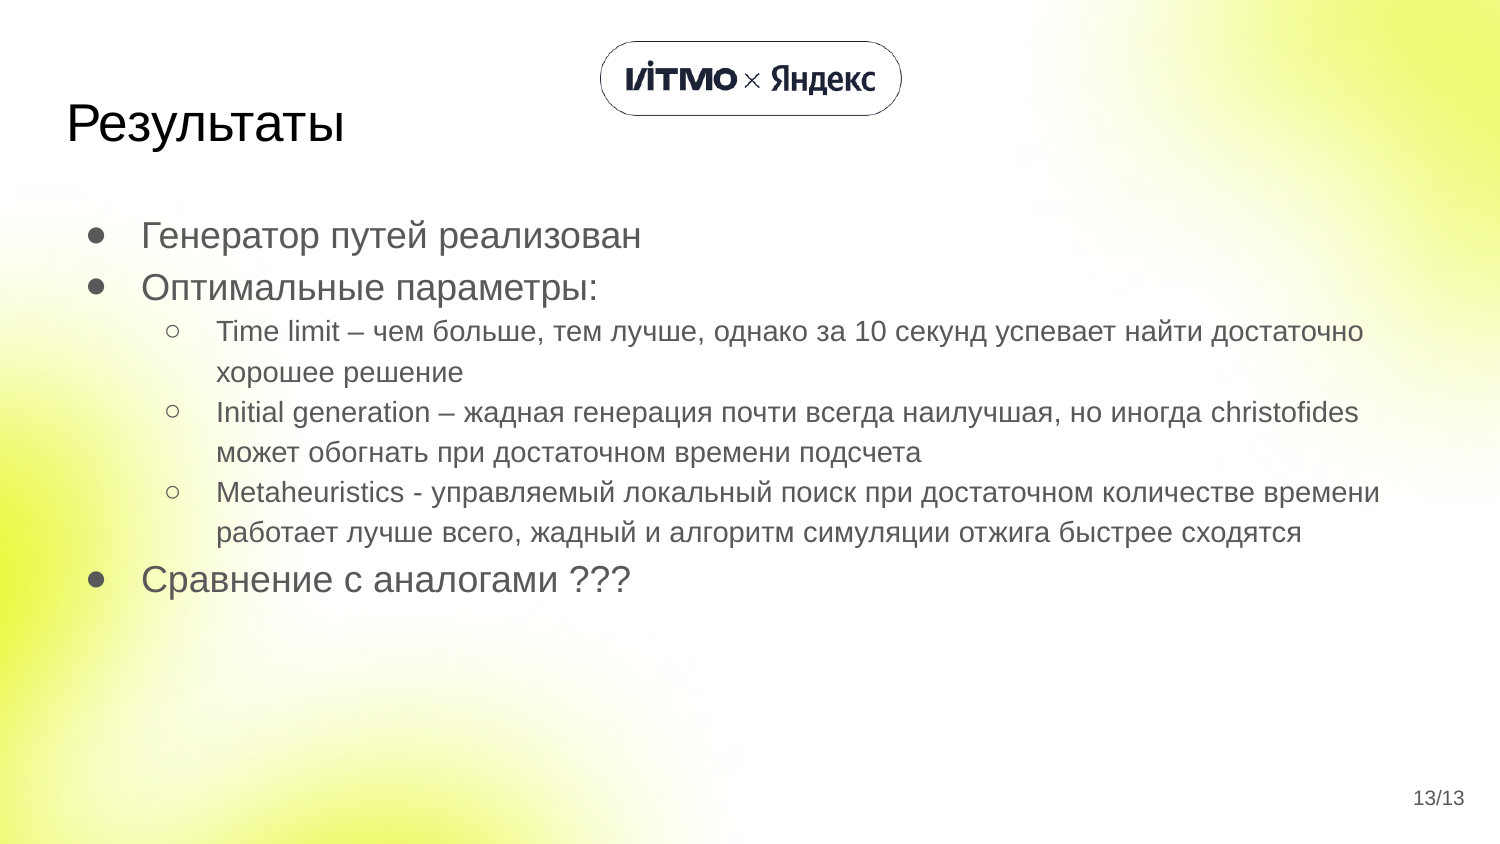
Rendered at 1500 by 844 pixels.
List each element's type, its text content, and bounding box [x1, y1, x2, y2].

list Генератор путей реализован Оптимальные параметры: Time limit – чем больше, тем лучше, однако за 10 секунд успевает найти достаточно хорошее решение Initial generation – жадная генерация почти всегда наилучшая, но иногда christofides может обогнать при достаточном времени подсчета Metaheuristics - управляемый локальный поиск при достаточном количестве времени работает лучше всего, жадный и алгоритм симуляции отжига быстрее сходятся Сравнение с аналогами ??? [51, 189, 1449, 750]
slide_number 13/13 [1389, 764, 1480, 830]
title Результаты [51, 72, 1449, 167]
picture [0, 0, 1500, 844]
